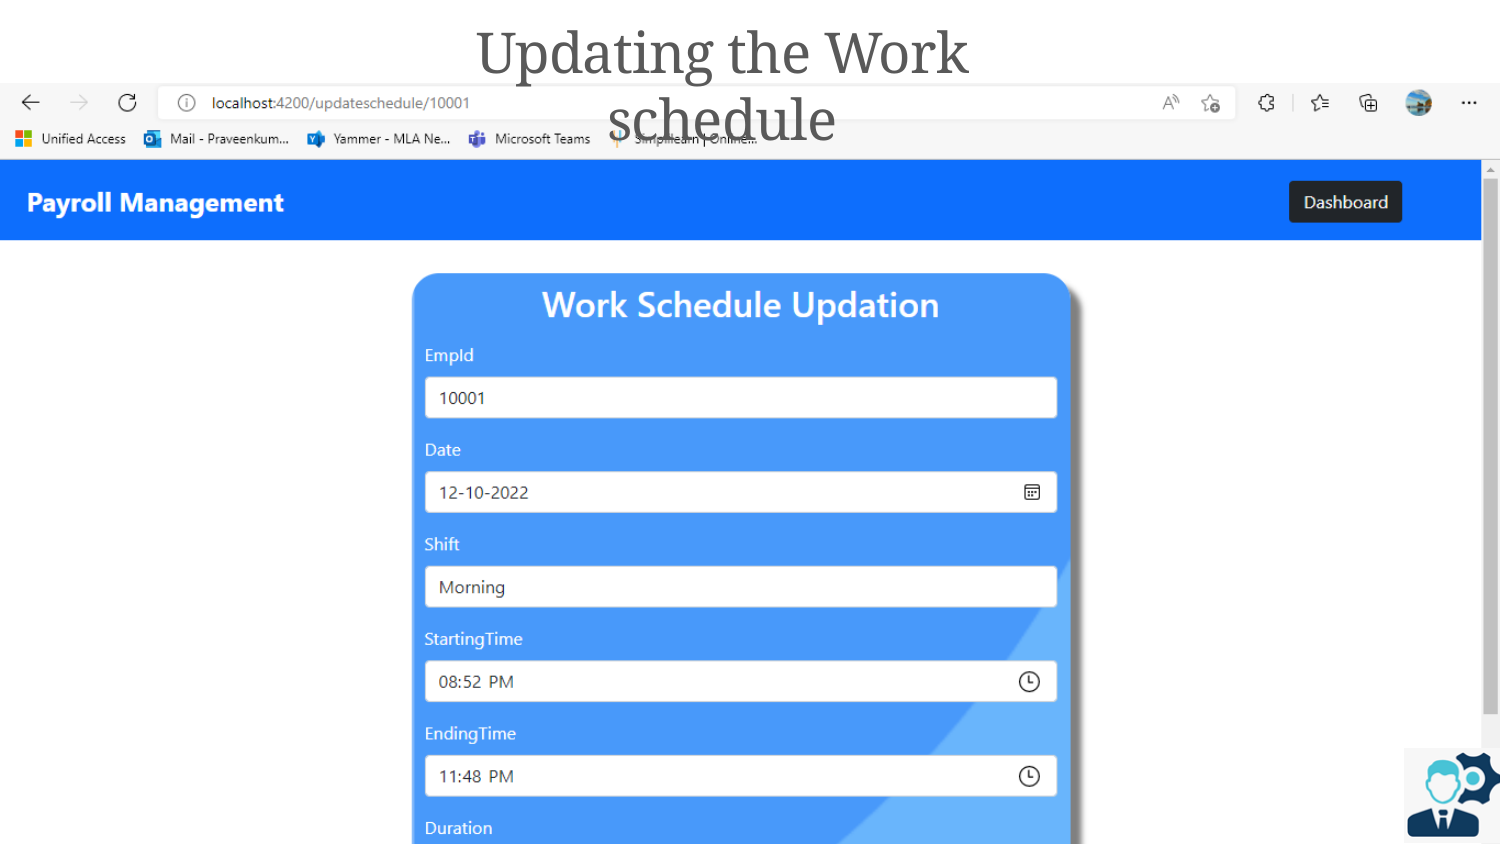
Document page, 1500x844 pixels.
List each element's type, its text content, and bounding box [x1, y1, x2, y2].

text_box Updating the Work schedule [371, 1, 1073, 83]
picture [0, 83, 1500, 844]
